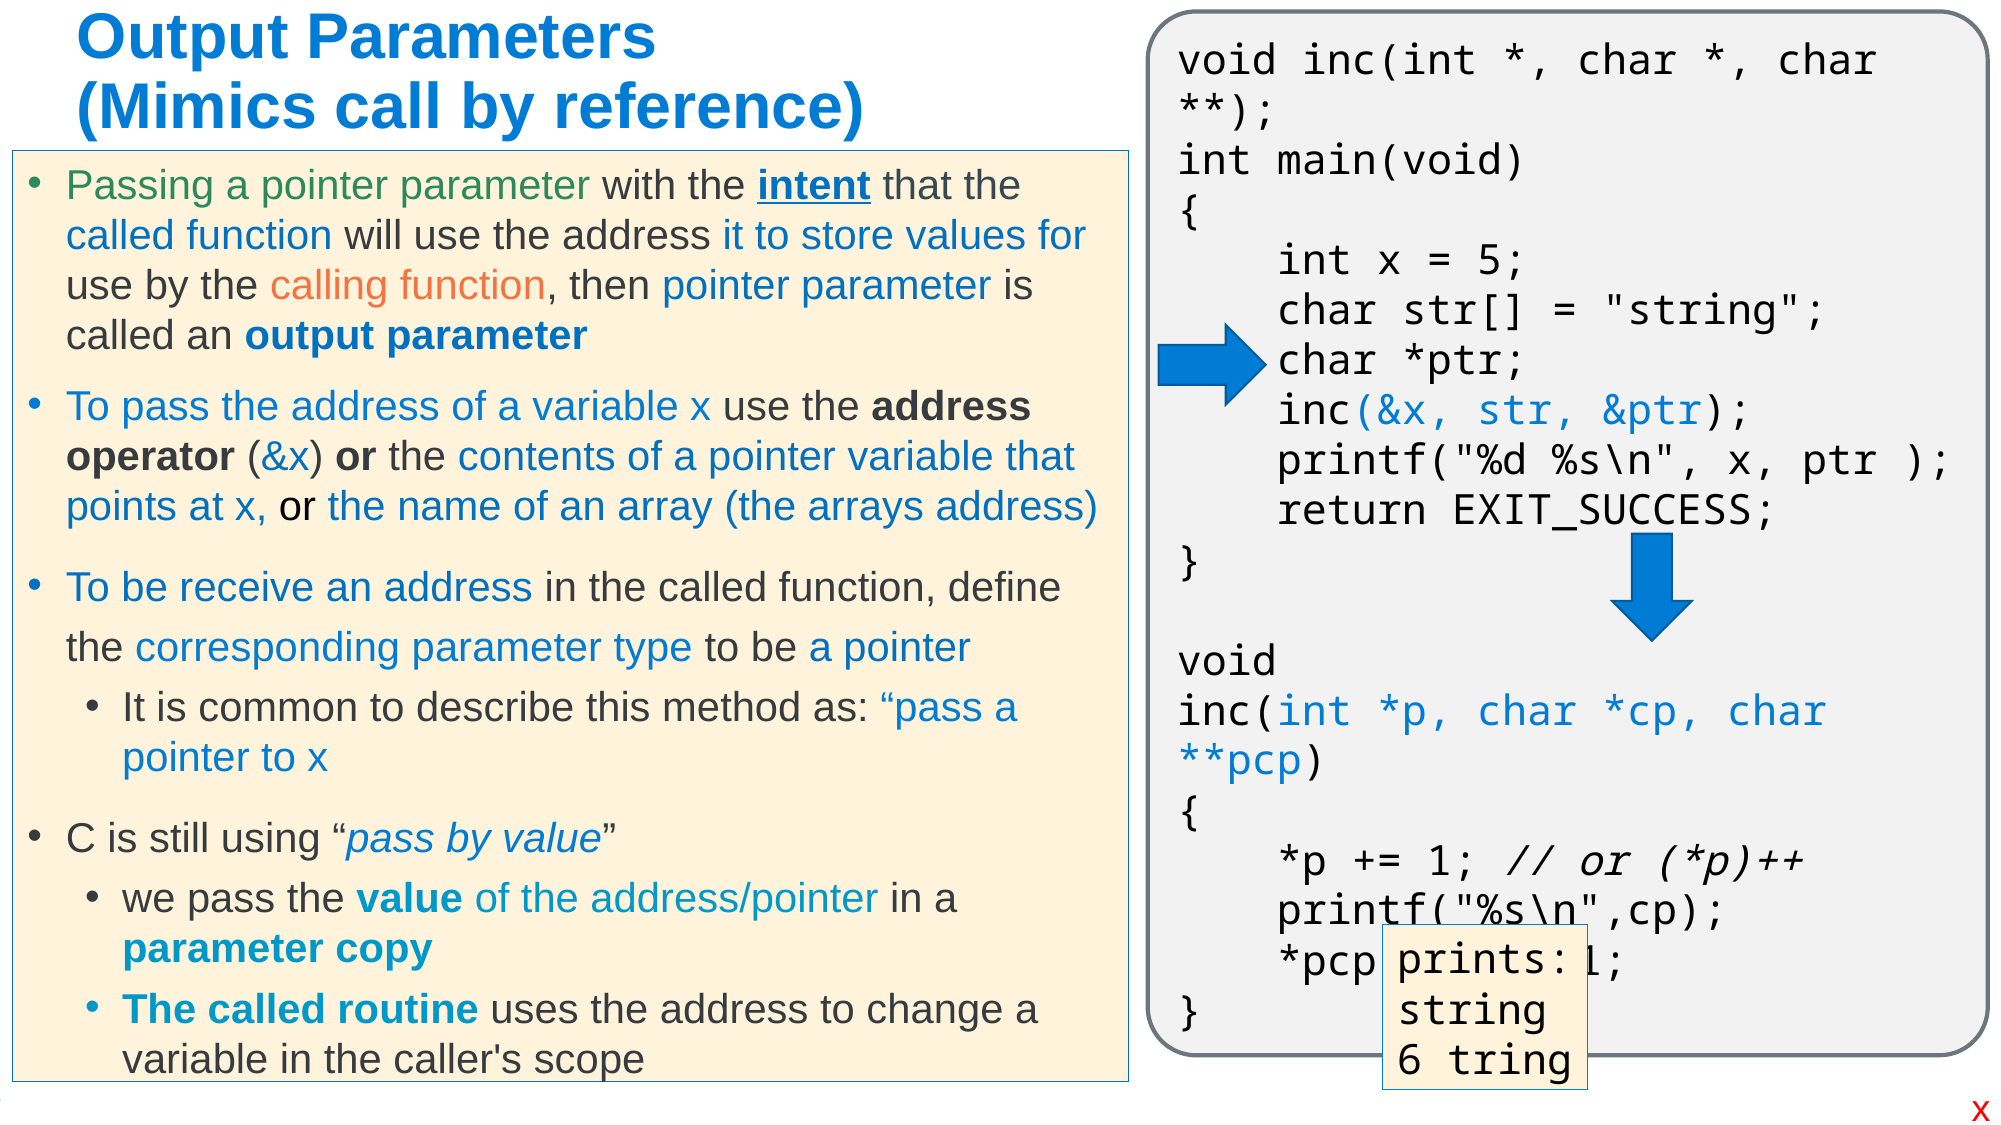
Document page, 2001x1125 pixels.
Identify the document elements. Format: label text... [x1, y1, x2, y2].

text_box prints: string 6 tring [1382, 924, 1588, 1090]
title Output Parameters (Mimics call by reference) [61, 66, 1147, 150]
text_box [1609, 532, 1695, 643]
text_box x [1956, 1076, 2000, 1125]
list Passing a pointer parameter with the intent that the called function will use the address it to store values for use by the calling function, then pointer parameter is called an output parameter To pass the address of a variable x use the address operator (&x) or the contents of a pointer variable that points at x, or the name of an array (the arrays address) To be receive an address in the called function, define the corresponding parameter type to be a pointer It is common to describe this method as: “pass a pointer to x C is still using “pass by value” we pass the value of the address/pointer in a parameter copy The called routine uses the address to change a variable in the caller's scope [12, 150, 1129, 1082]
text_box [1157, 322, 1268, 408]
text_box void inc(int *, char *, char **); int main(void) { int x = 5; char str[] = "string"; char *ptr; inc(&x, str, &ptr); printf("%d %s\n", x, ptr ); return EXIT_SUCCESS; } void inc(int *p, char *cp, char **pcp) { *p += 1; // or (*p)++ printf("%s\n",cp); *pcp = cp + 1; } [1147, 11, 1988, 1056]
